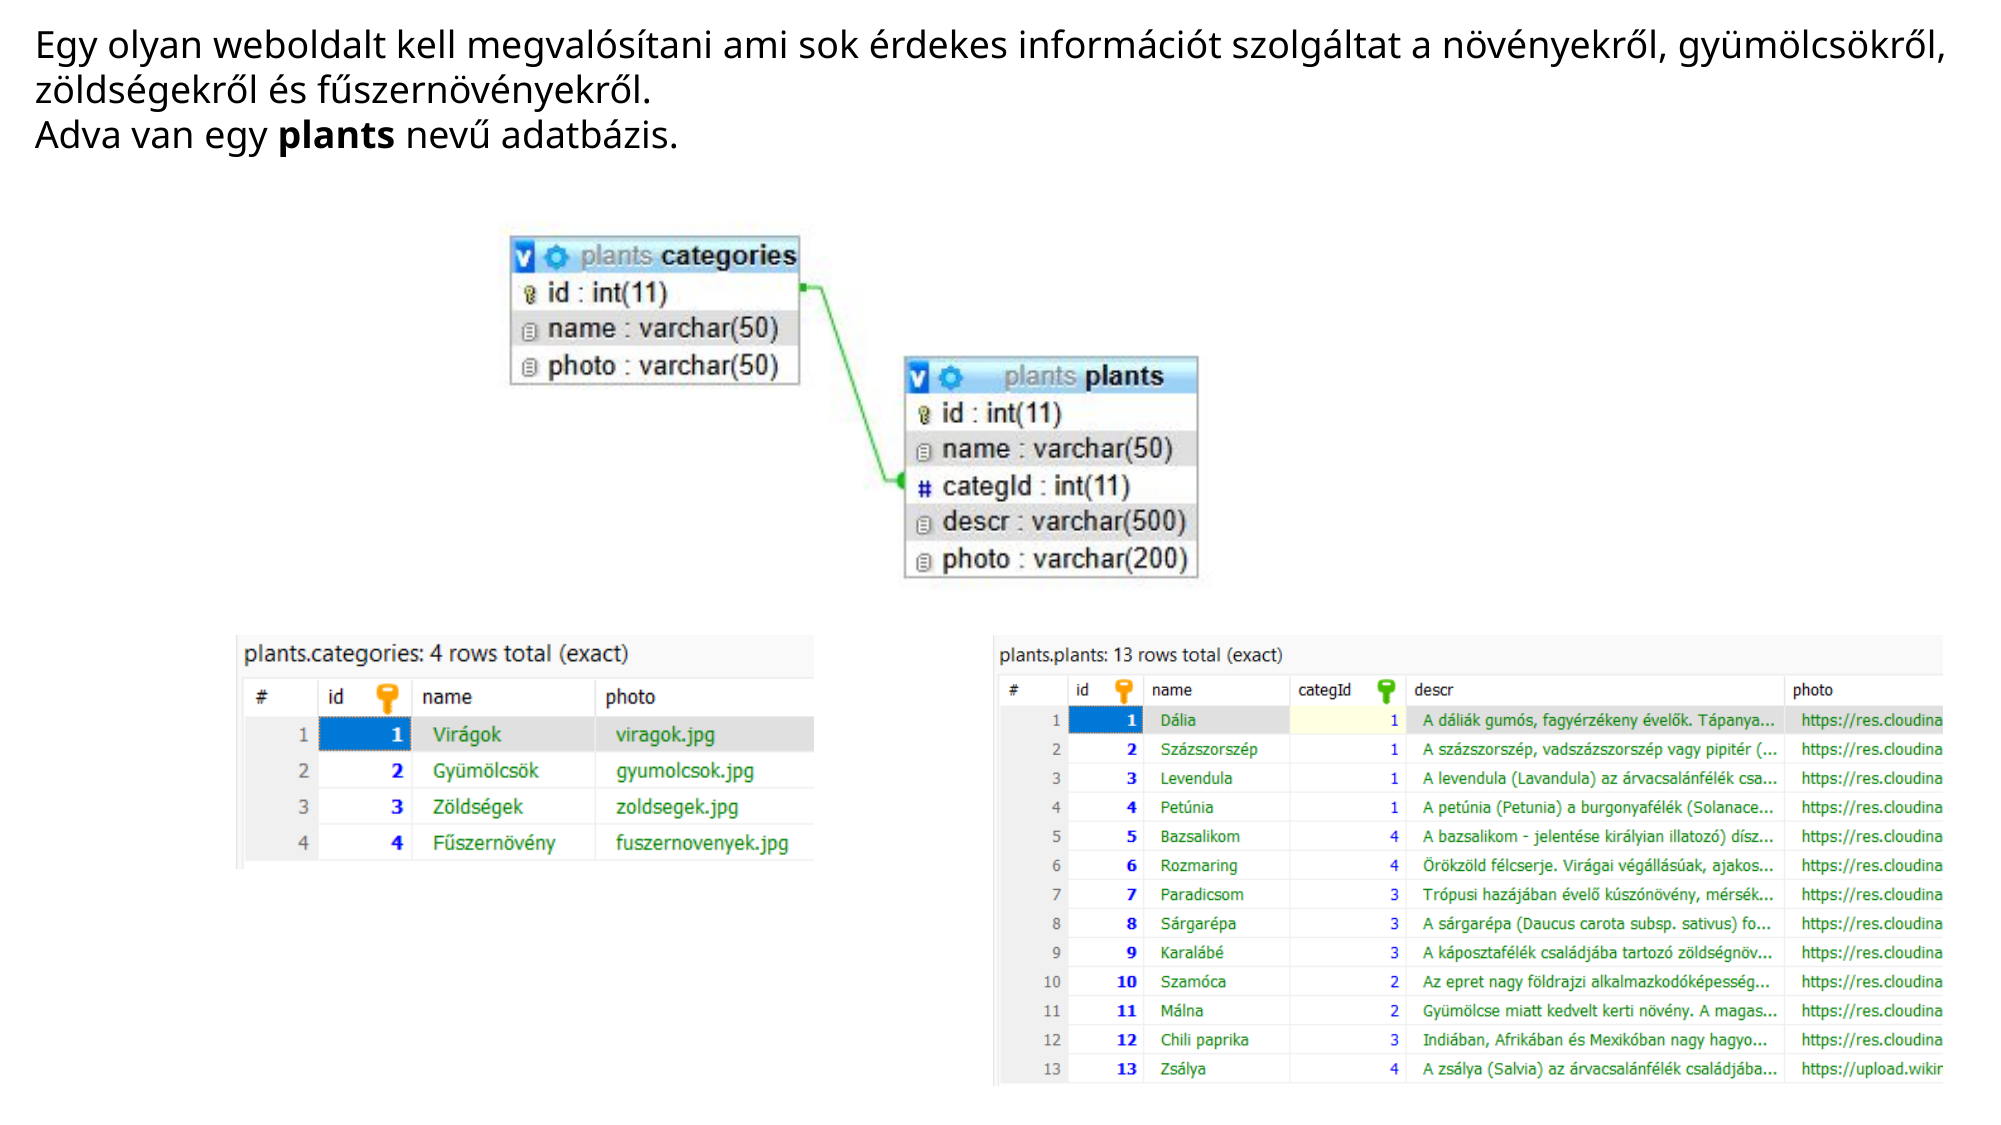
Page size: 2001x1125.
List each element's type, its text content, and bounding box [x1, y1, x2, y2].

picture [236, 126, 1944, 1086]
text_box Egy olyan weboldalt kell megvalósítani ami sok érdekes információt szolgáltat a növényekről, gyümölcsökről, zöldségekről és fűszernövényekről. Adva van egy plants nevű adatbázis. [20, 13, 1968, 163]
